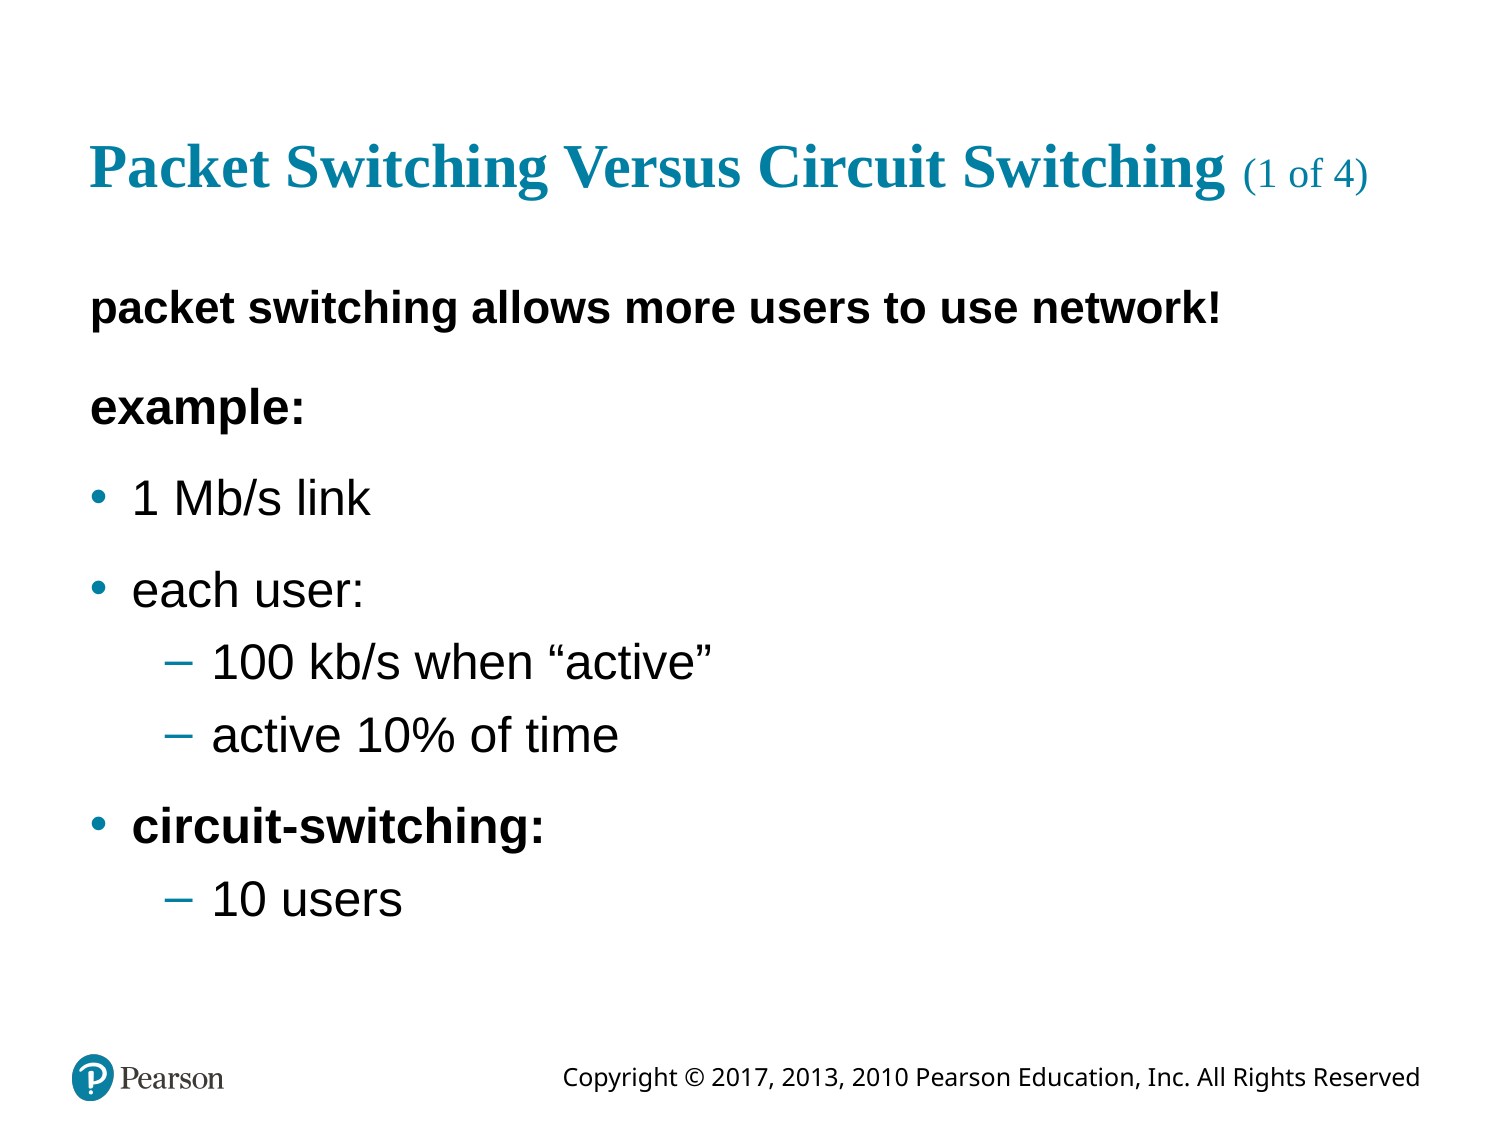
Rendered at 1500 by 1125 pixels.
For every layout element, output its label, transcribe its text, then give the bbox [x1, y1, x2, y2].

text_box Packet Switching Versus Circuit Switching (1 of 4) [75, 35, 1425, 216]
picture [72, 1054, 88, 1070]
picture [80, 1063, 106, 1088]
text_box packet switching allows more users to use network! [75, 262, 1425, 341]
picture [72, 1087, 83, 1101]
text_box example: 1 M b/s link each user: 100 k b/s when “active” active 10% of time circuit-switching: 10 users [75, 359, 1425, 958]
picture [98, 1054, 224, 1101]
